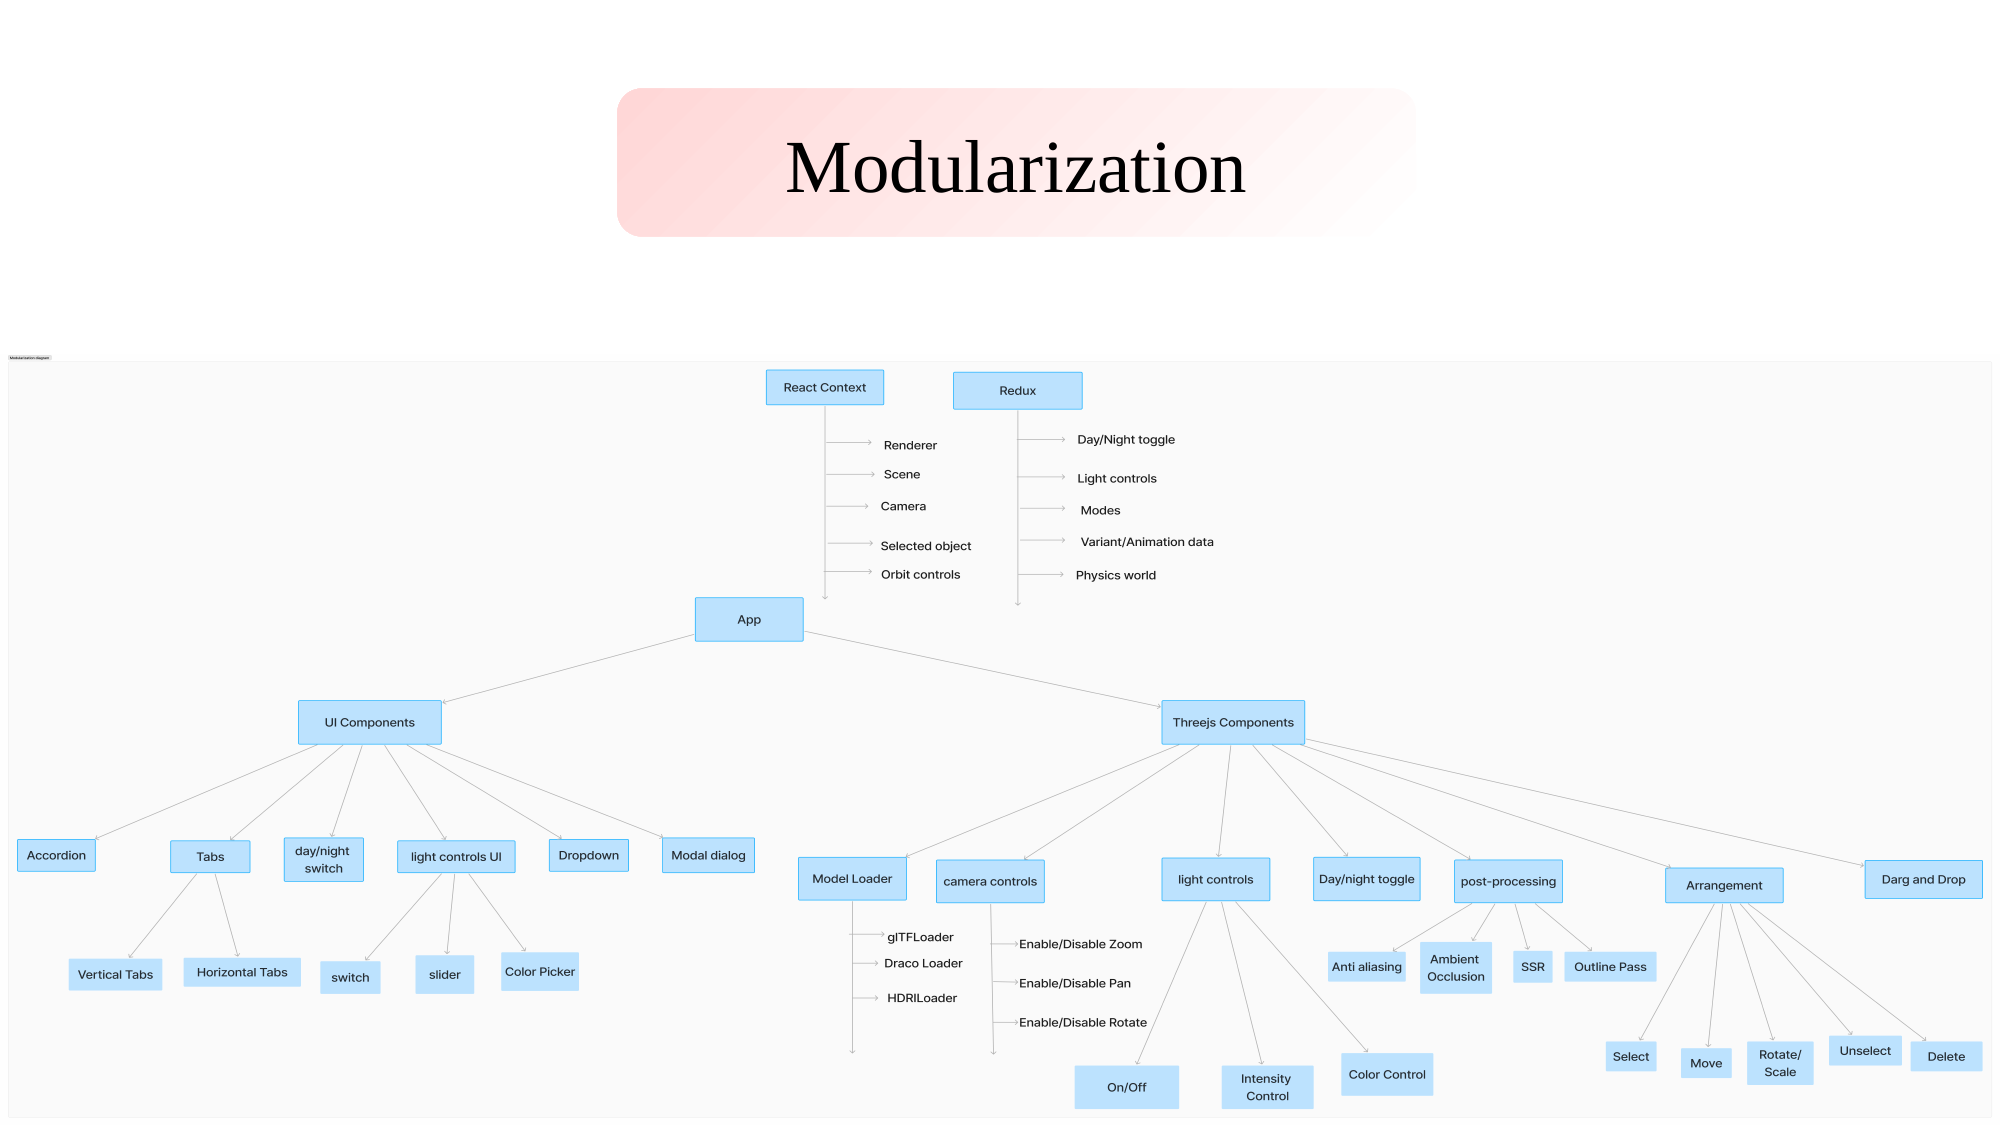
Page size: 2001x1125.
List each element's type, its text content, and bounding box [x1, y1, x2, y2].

text_box Modularization [617, 88, 1417, 237]
picture [0, 354, 2000, 1125]
